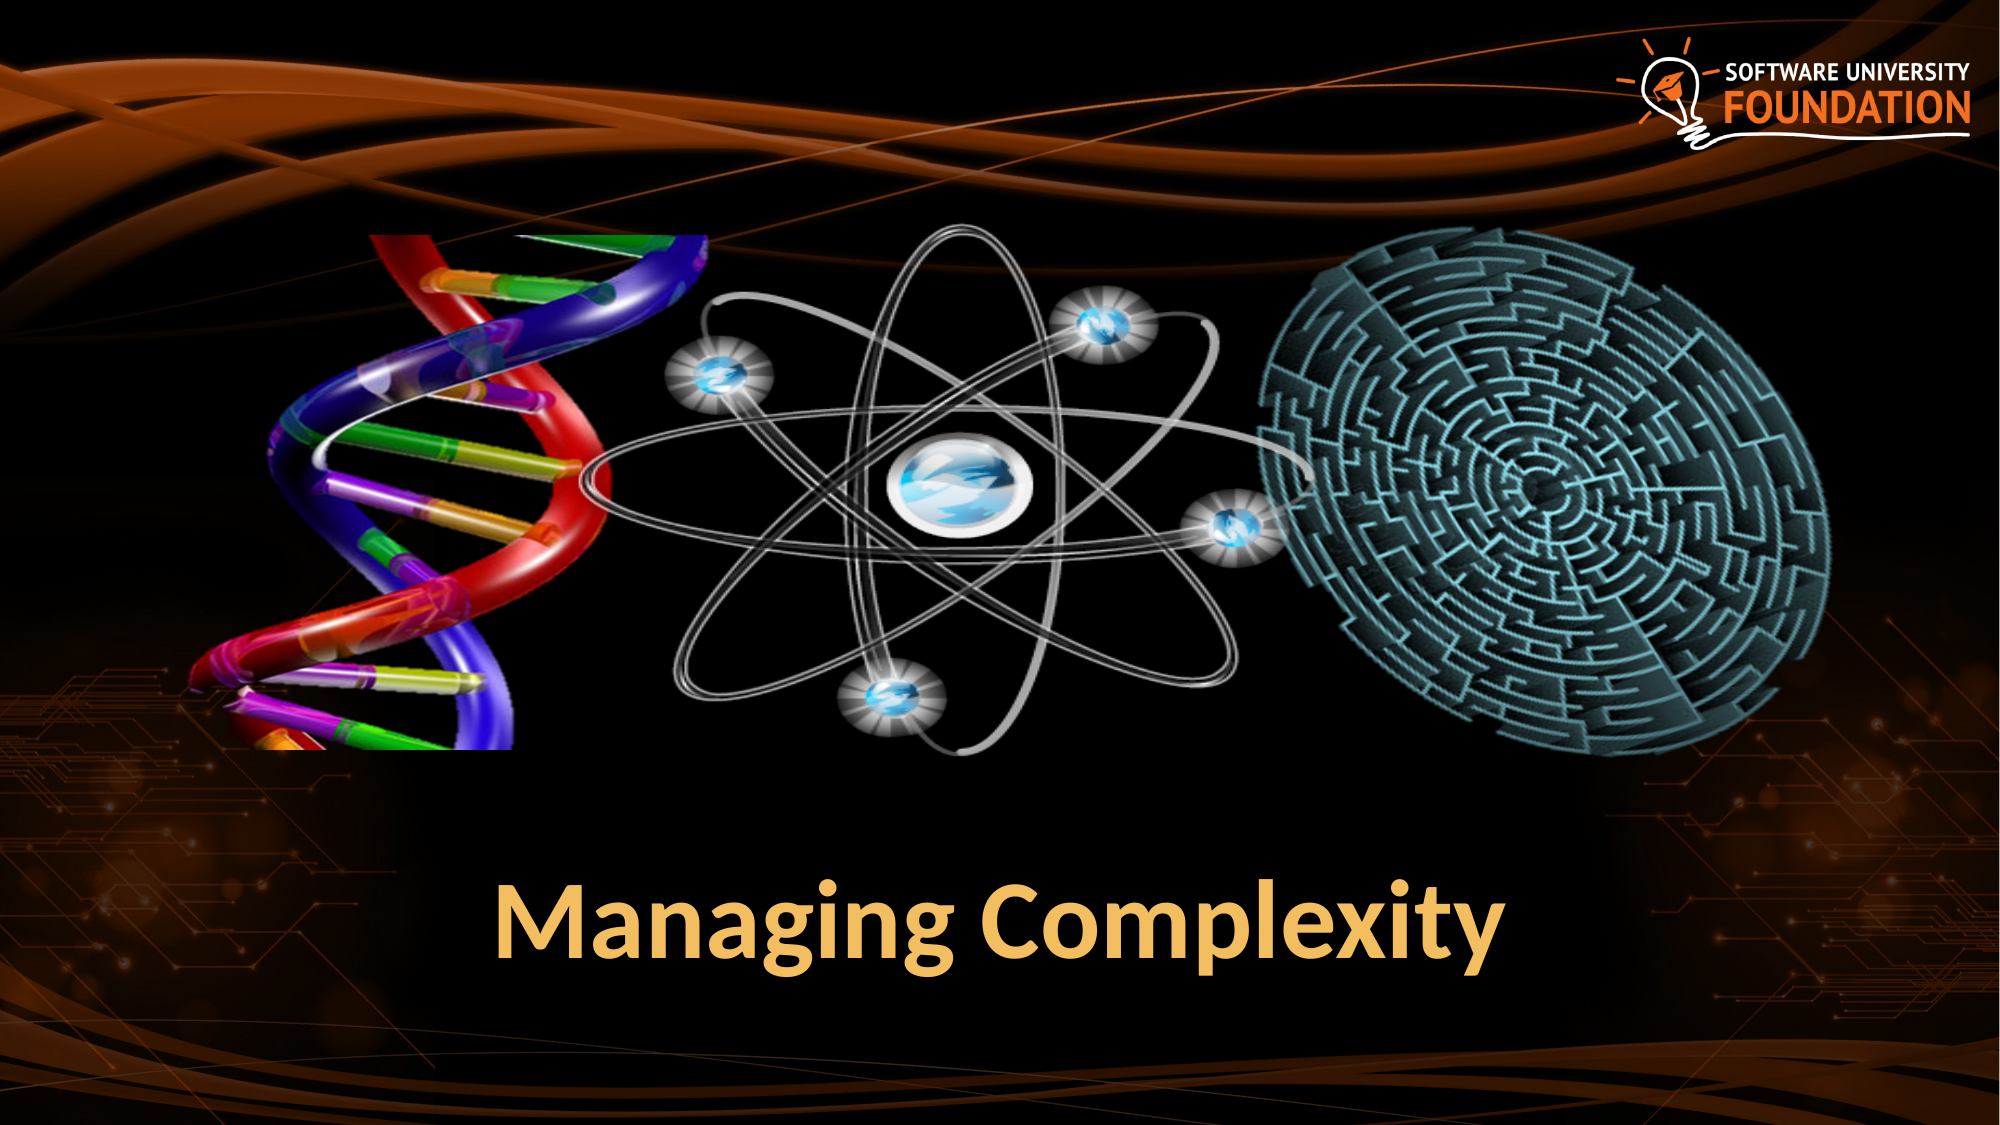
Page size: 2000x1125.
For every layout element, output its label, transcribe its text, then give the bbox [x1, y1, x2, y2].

picture [0, 0, 2000, 1125]
title Managing Complexity [99, 866, 1900, 988]
